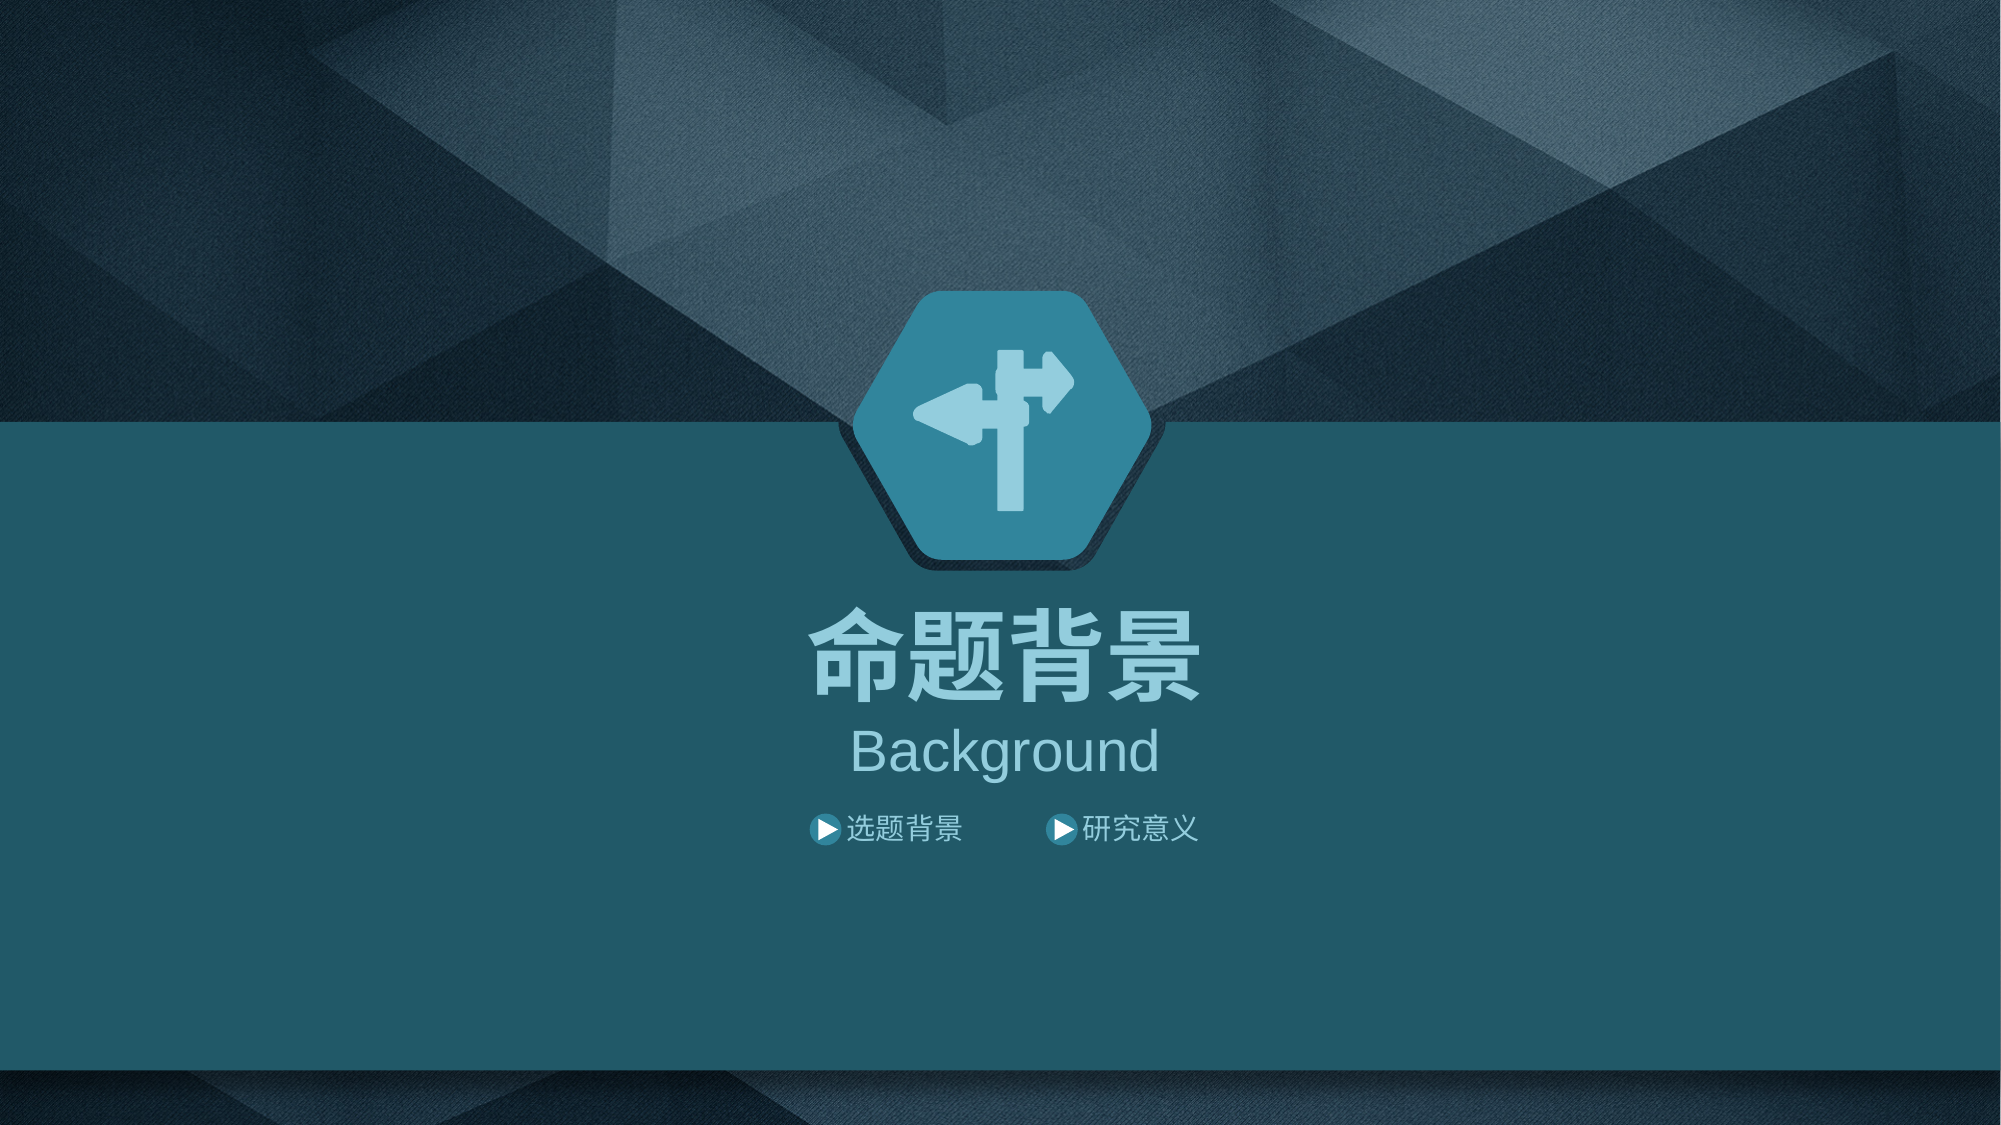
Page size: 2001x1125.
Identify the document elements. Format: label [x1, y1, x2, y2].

text_box [1047, 810, 1285, 846]
text_box [811, 810, 1045, 846]
picture [0, 0, 2001, 1125]
